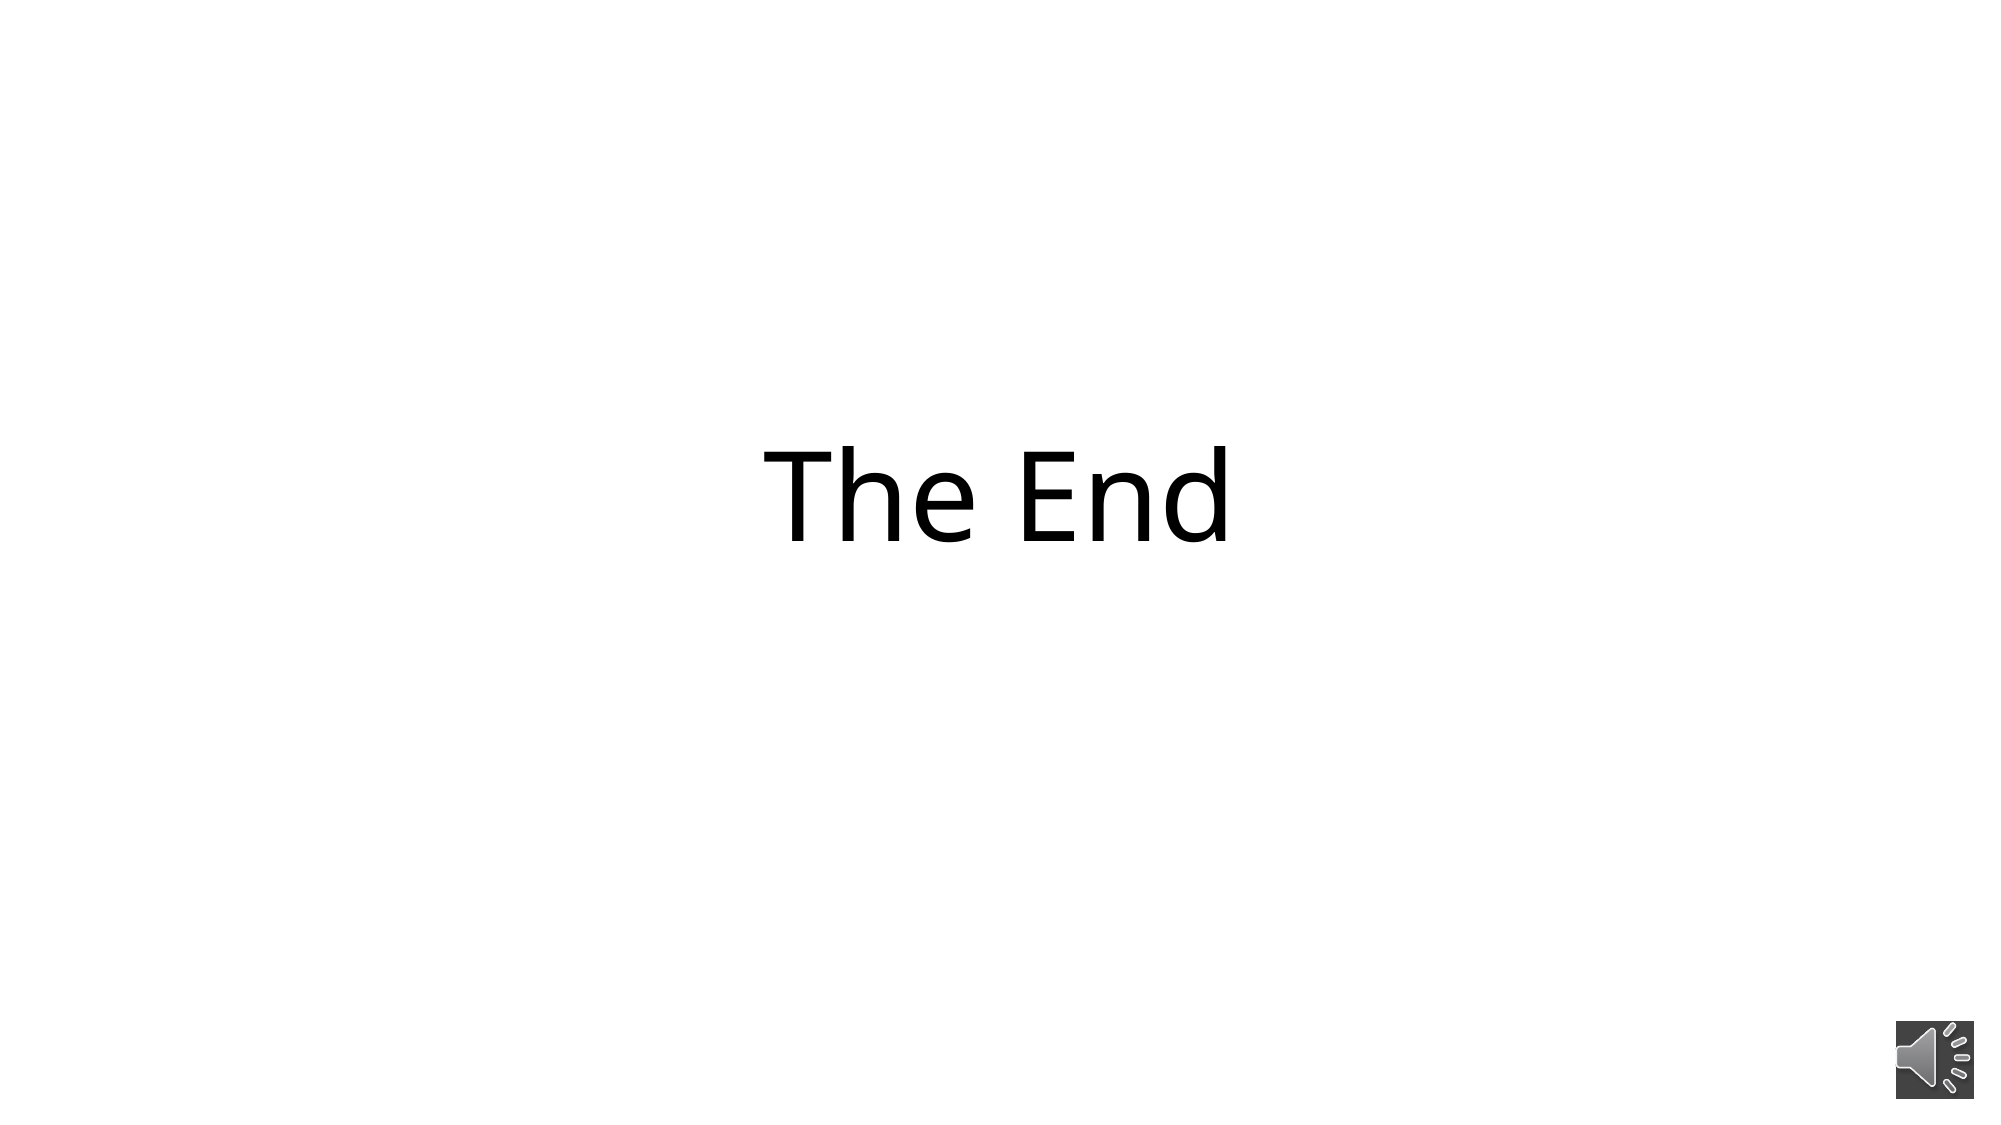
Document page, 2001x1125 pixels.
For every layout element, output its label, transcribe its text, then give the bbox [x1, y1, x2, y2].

title The End [249, 184, 1750, 576]
picture [1894, 1019, 1975, 1100]
